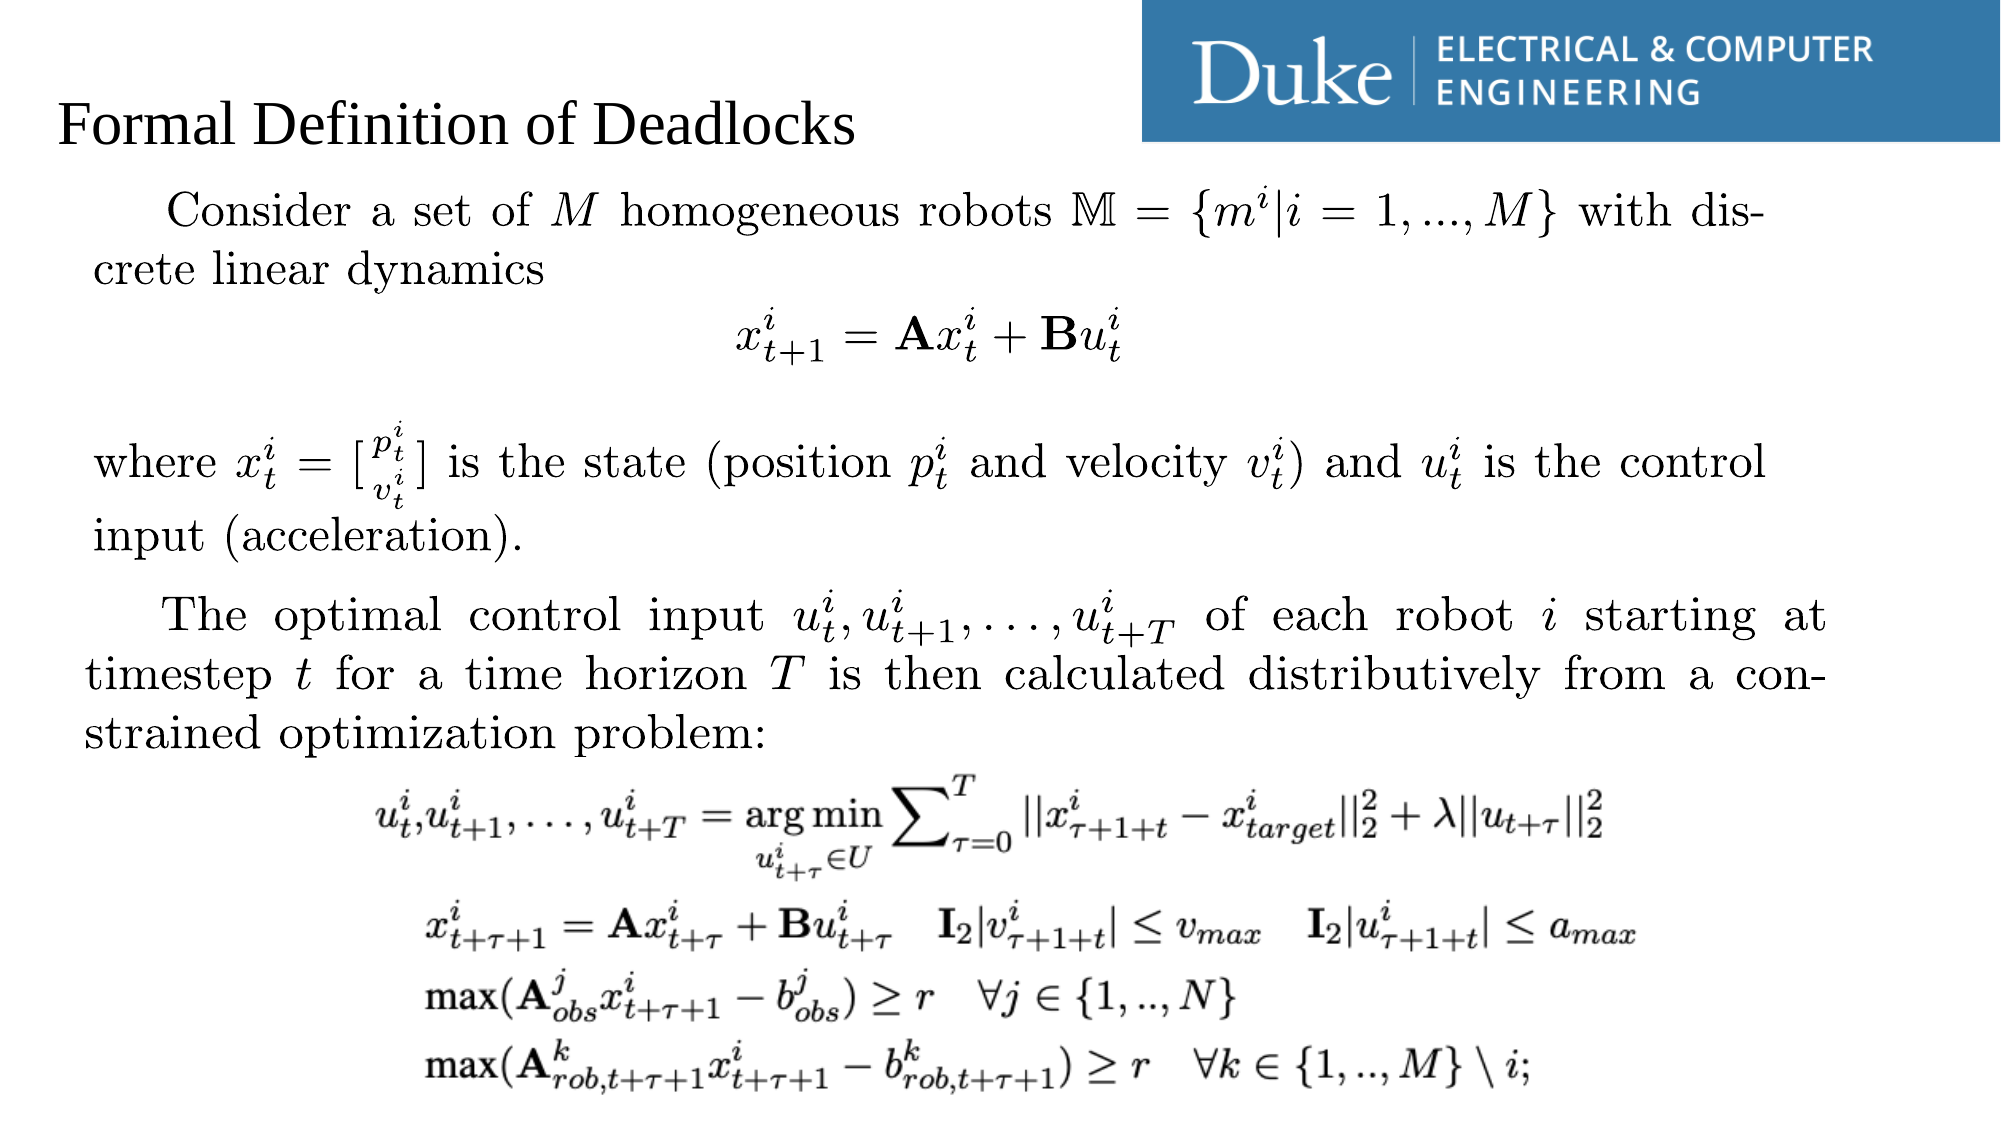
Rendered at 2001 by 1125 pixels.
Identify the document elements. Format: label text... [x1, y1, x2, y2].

picture [1141, 0, 2001, 144]
text_box Formal Definition of Deadlocks [42, 75, 872, 165]
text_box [93, 184, 1766, 563]
picture [351, 757, 1649, 1109]
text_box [84, 588, 1826, 759]
